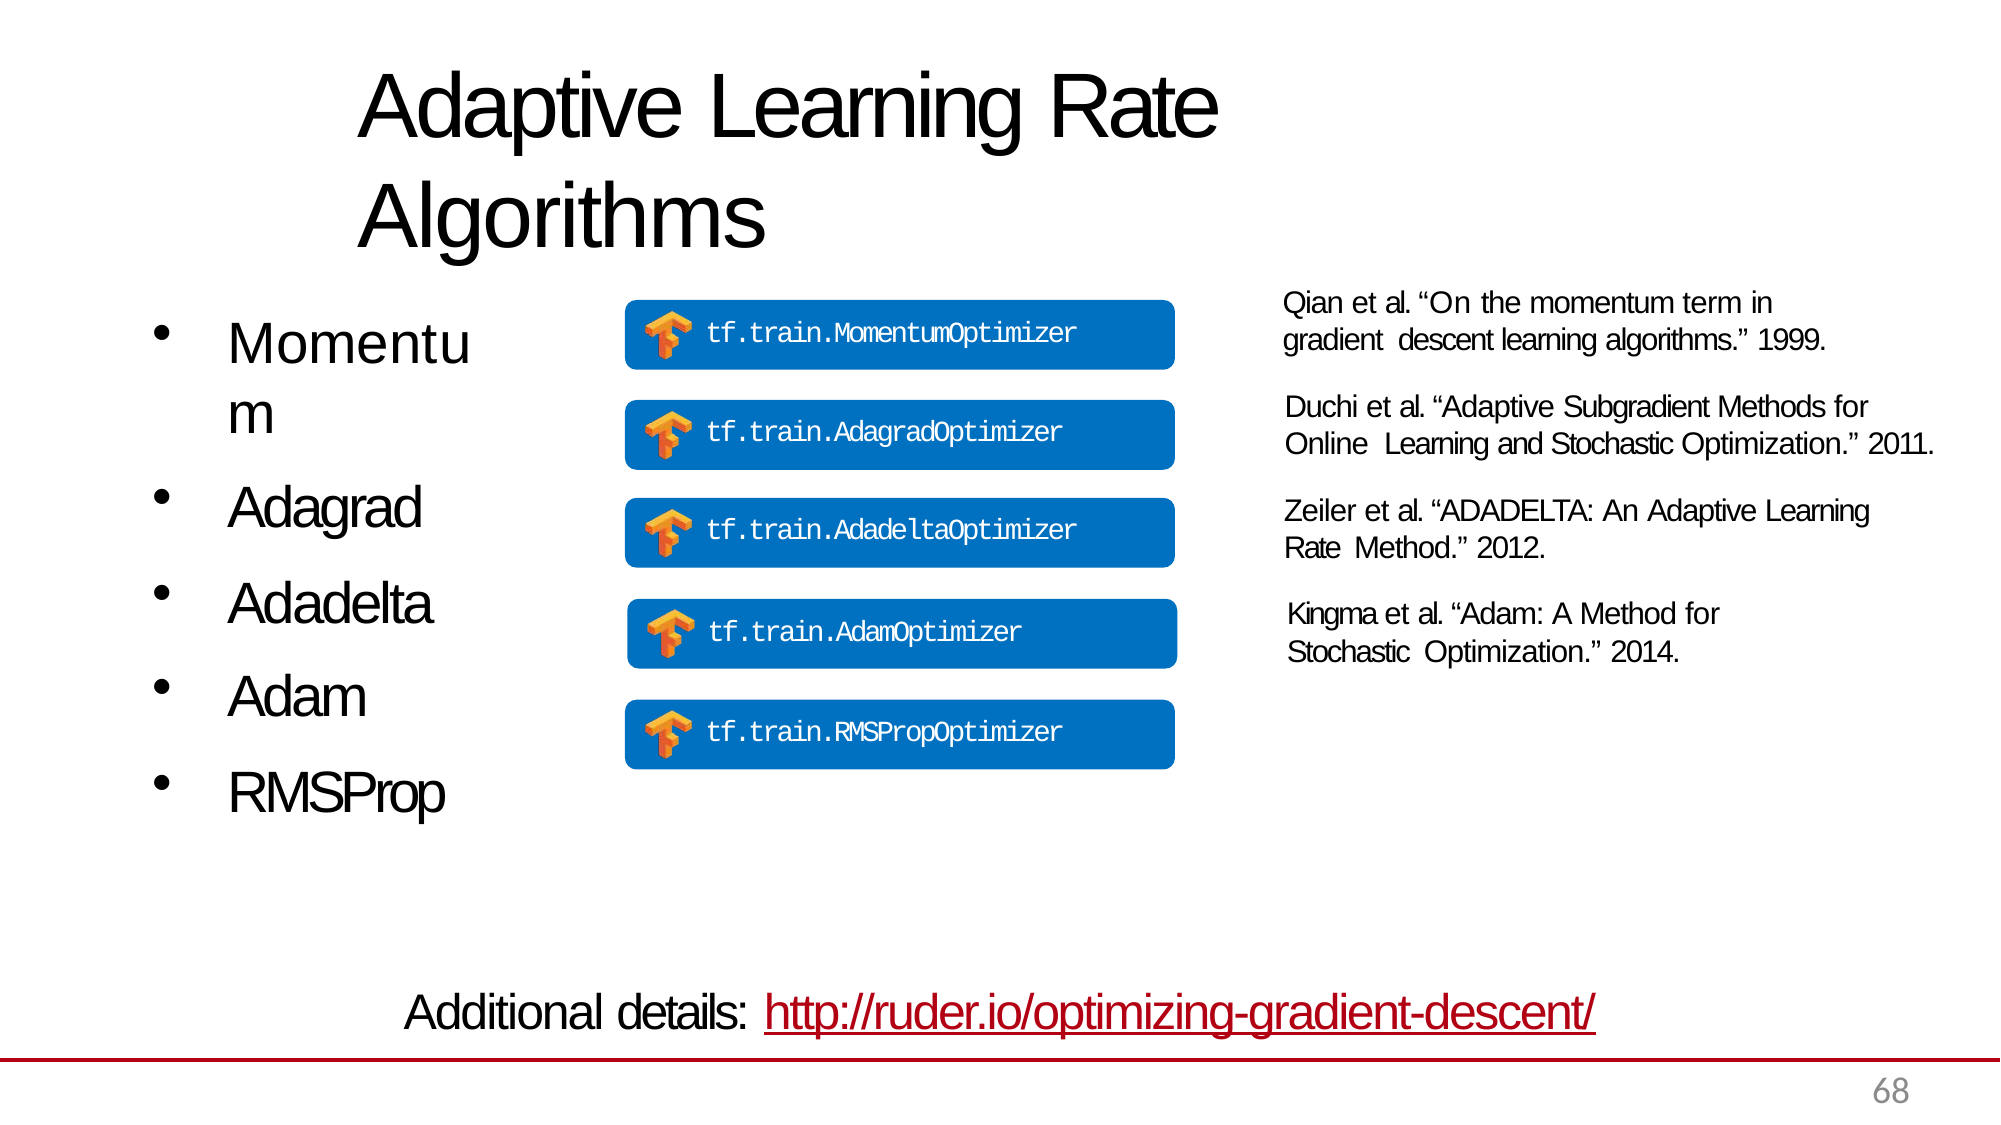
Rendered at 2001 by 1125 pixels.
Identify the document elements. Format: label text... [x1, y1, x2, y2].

text_box tf.train.AdagradOptimizer [703, 410, 1067, 448]
text_box Momentum Adagrad Adadelta Adam RMSProp [150, 279, 500, 825]
title Adaptive Learning Rate Algorithms [355, 44, 1645, 267]
text_box [646, 607, 696, 660]
text_box [644, 507, 693, 559]
text_box Qian et al. “On the momentum term in gradient descent learning algorithms.” 1999. [1280, 280, 1876, 358]
text_box Additional details: http://ruder.io/optimizing-gradient-descent/ [401, 977, 1599, 1040]
text_box Zeiler et al. “ADADELTA: An Adaptive Learning Rate Method.” 2012. [1281, 487, 1928, 565]
text_box [624, 699, 1175, 770]
text_box tf.train.MomentumOptimizer [703, 310, 1081, 348]
text_box [624, 299, 1175, 370]
text_box Kingma et al. “Adam: A Method for Stochastic Optimization.” 2014. [1284, 591, 1844, 669]
text_box Duchi et al. “Adaptive Subgradient Methods for Online Learning and Stochastic Optimization.” 2011. [1282, 383, 1956, 461]
text_box [627, 598, 1178, 669]
text_box tf.train.AdamOptimizer [705, 609, 1026, 647]
text_box tf.train.RMSPropOptimizer [703, 710, 1067, 748]
text_box [644, 309, 693, 361]
text_box [624, 497, 1175, 568]
text_box [644, 409, 693, 461]
text_box [644, 708, 693, 760]
text_box [624, 399, 1175, 470]
slide_number 68 [1449, 1065, 1910, 1122]
text_box tf.train.AdadeltaOptimizer [703, 508, 1081, 546]
